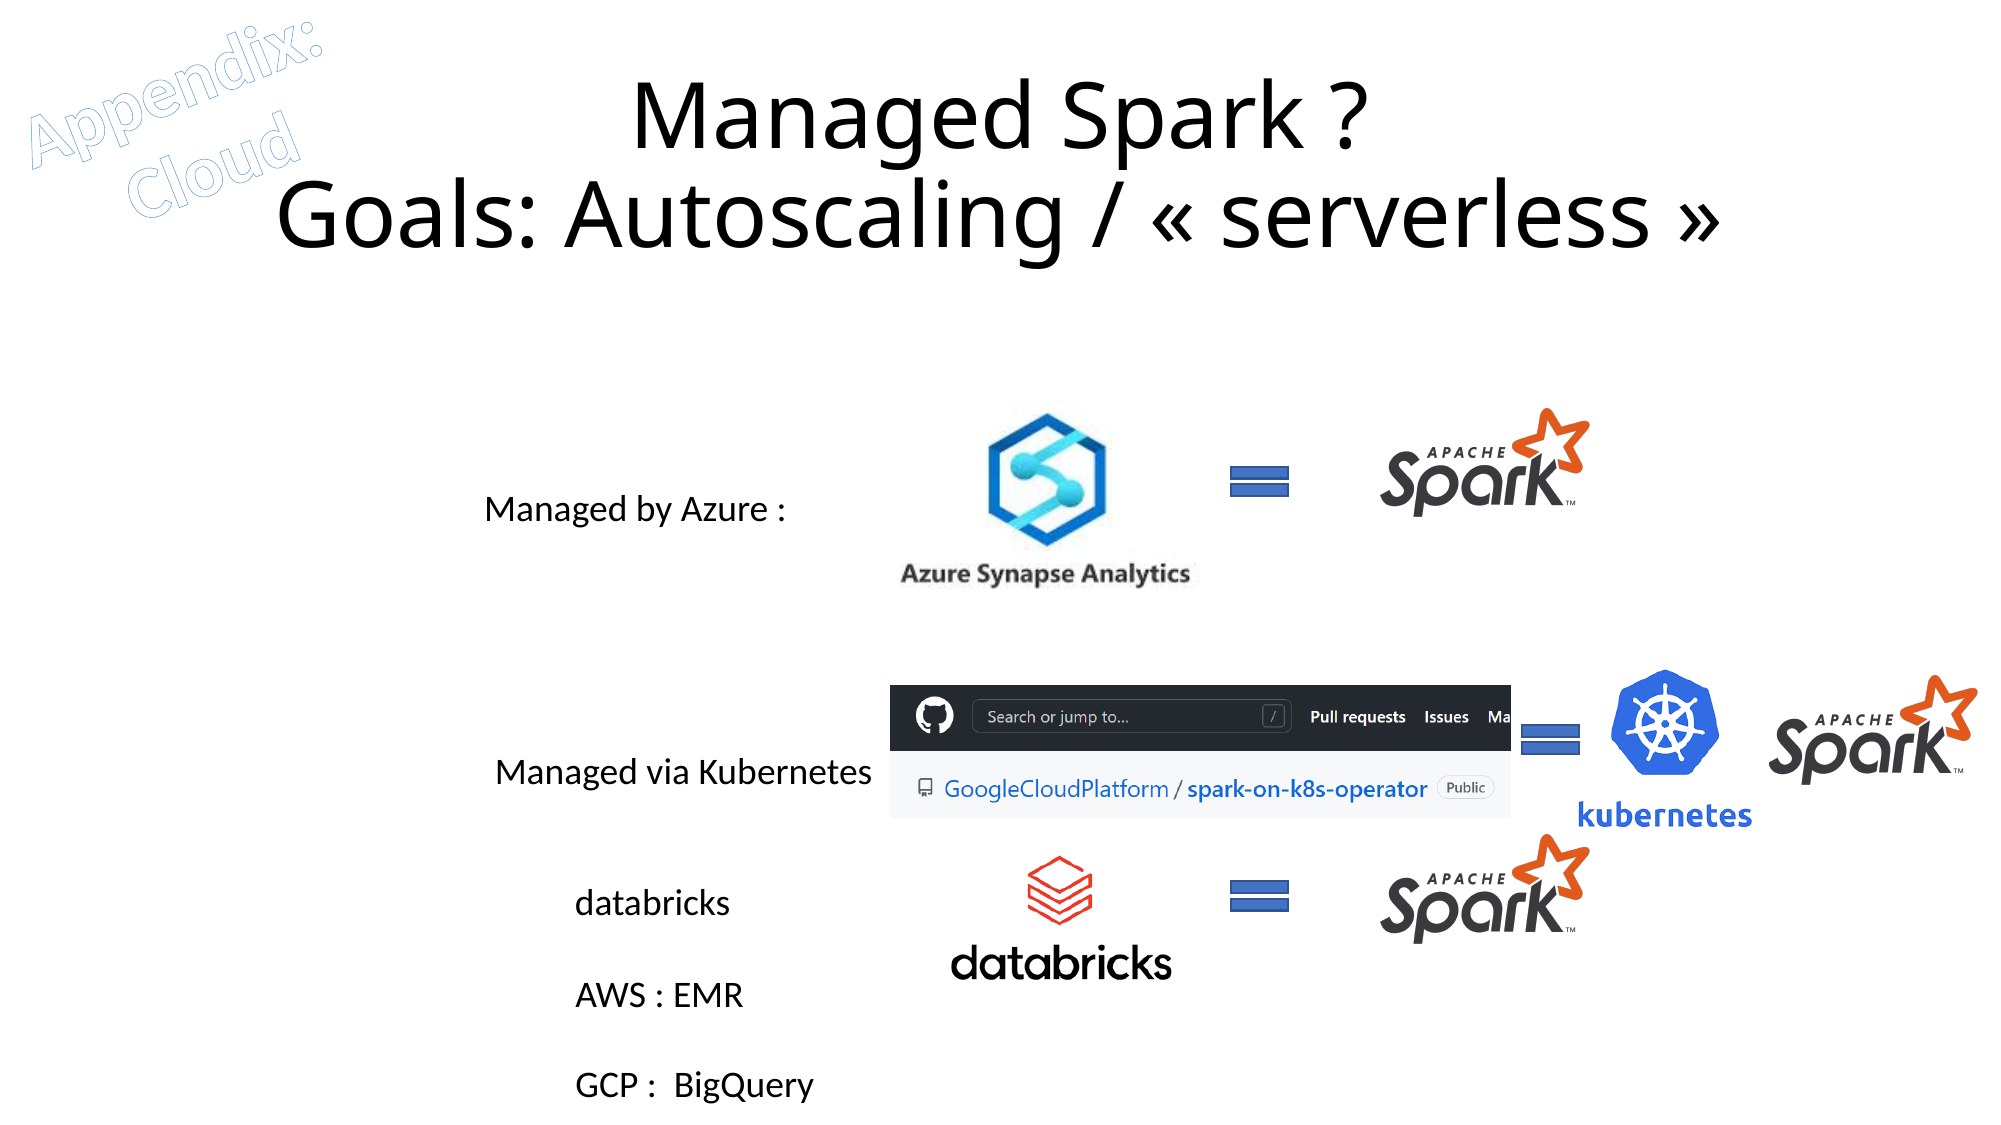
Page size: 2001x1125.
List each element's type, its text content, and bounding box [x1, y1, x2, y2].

picture [1380, 408, 1590, 517]
text_box Appendix: Cloud [0, 0, 384, 280]
text_box [1230, 880, 1289, 894]
picture [919, 842, 1203, 992]
title Managed Spark ? Goals: Autoscaling / « serverless » [137, 59, 1863, 278]
text_box Managed by Azure : [469, 476, 811, 537]
text_box [1521, 741, 1559, 755]
text_box Managed via Kubernetes [480, 739, 889, 800]
picture [890, 685, 1511, 818]
text_box AWS : EMR GCP : BigQuery [560, 962, 830, 1113]
picture [1380, 656, 1978, 944]
text_box databricks [560, 870, 746, 931]
text_box [1282, 466, 1289, 480]
text_box [1230, 898, 1289, 912]
text_box [1282, 483, 1289, 497]
picture [812, 376, 1282, 639]
text_box [1521, 724, 1559, 738]
